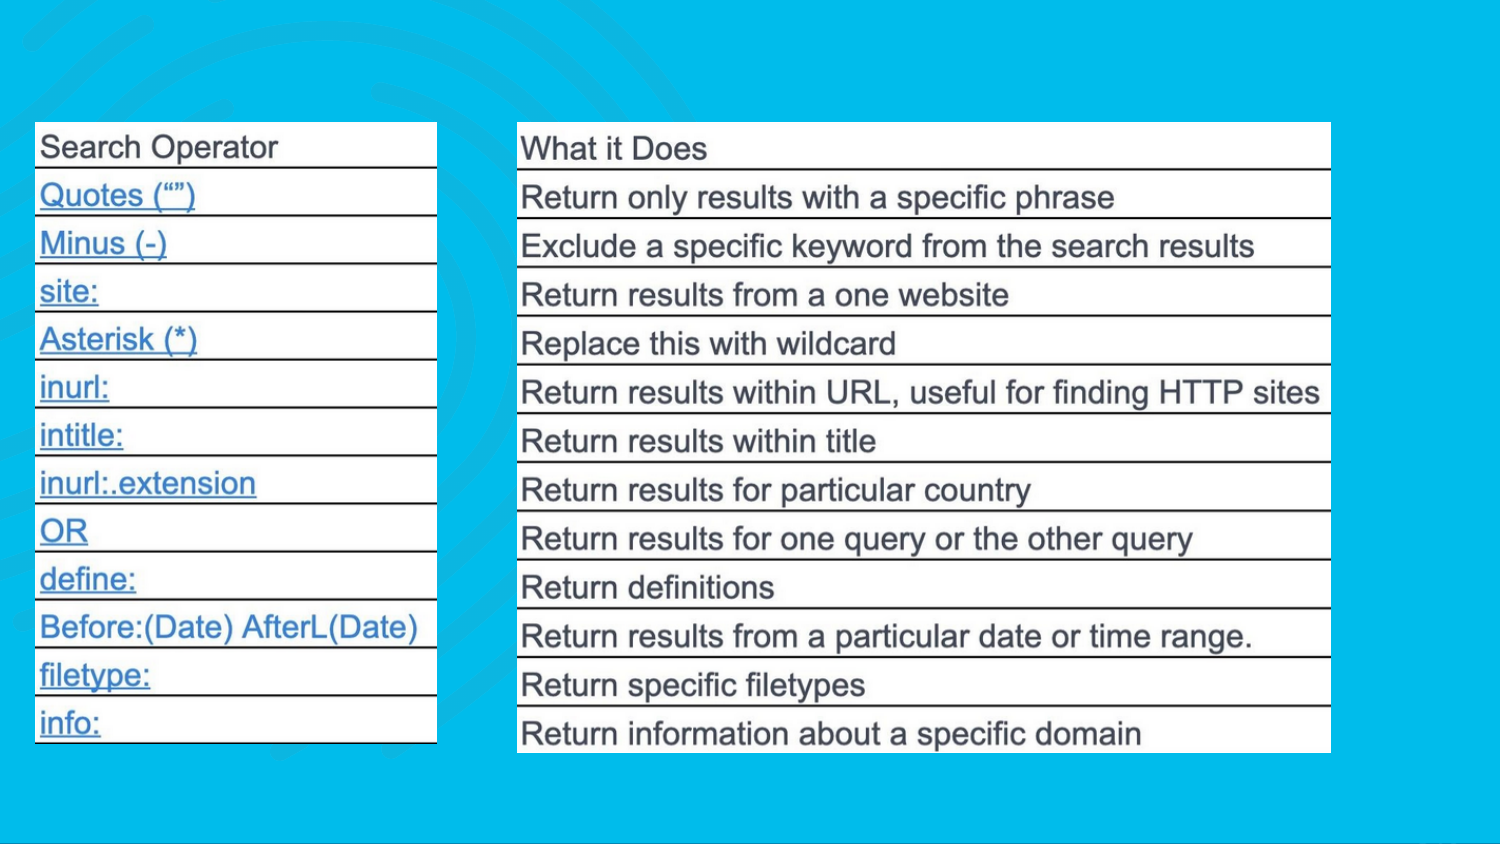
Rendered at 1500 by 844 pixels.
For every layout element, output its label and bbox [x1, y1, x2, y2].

picture [36, 123, 436, 743]
picture [518, 123, 1330, 752]
